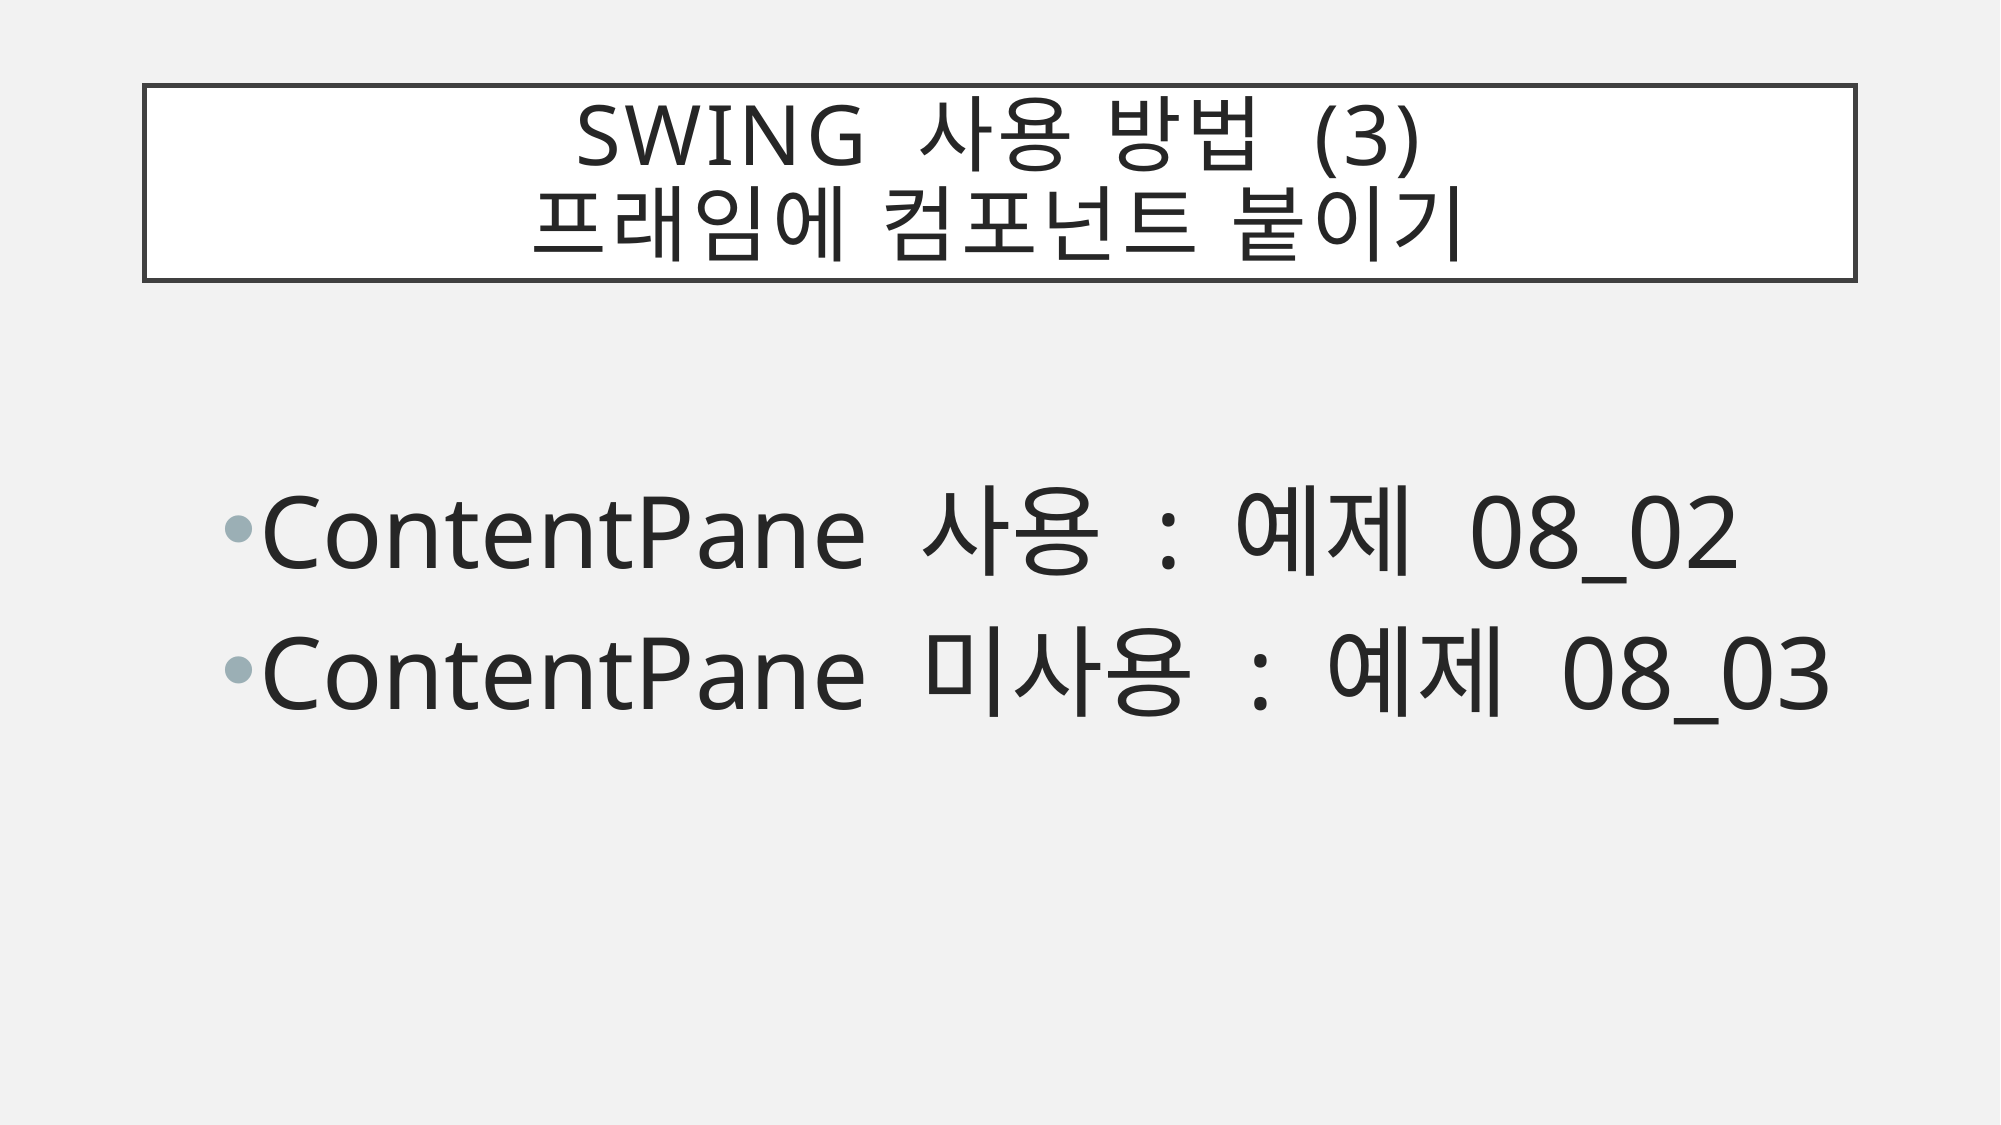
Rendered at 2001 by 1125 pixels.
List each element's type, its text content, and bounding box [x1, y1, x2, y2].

list ContentPane 사용 : 예제 08_02 ContentPane 미사용 : 예제 08_03 [206, 460, 1918, 791]
title Swing 사용 방법 (3) 프래임에 컴포넌트 붙이기 [142, 83, 1858, 283]
